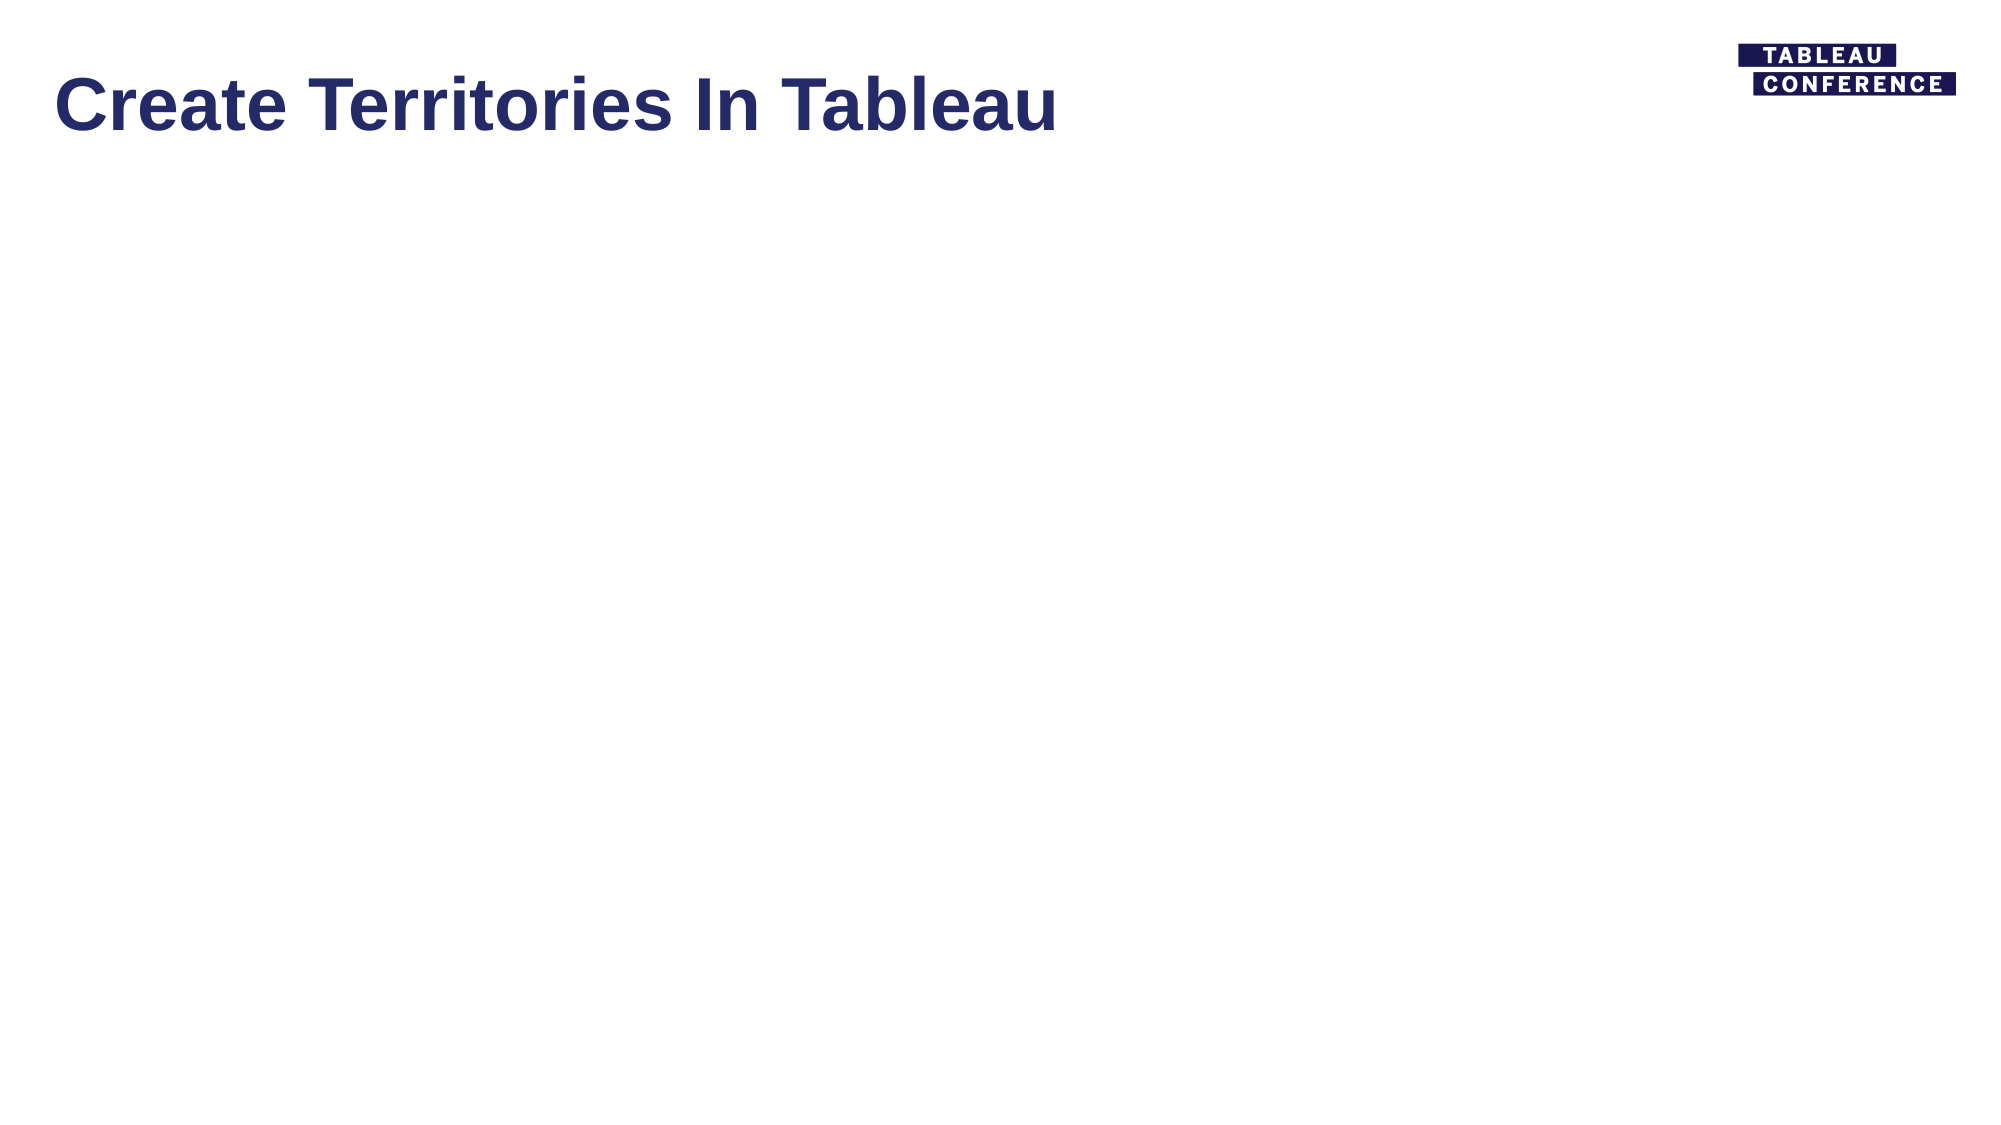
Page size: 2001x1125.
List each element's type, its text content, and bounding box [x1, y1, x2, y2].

title Create Territories In Tableau [39, 38, 1967, 175]
